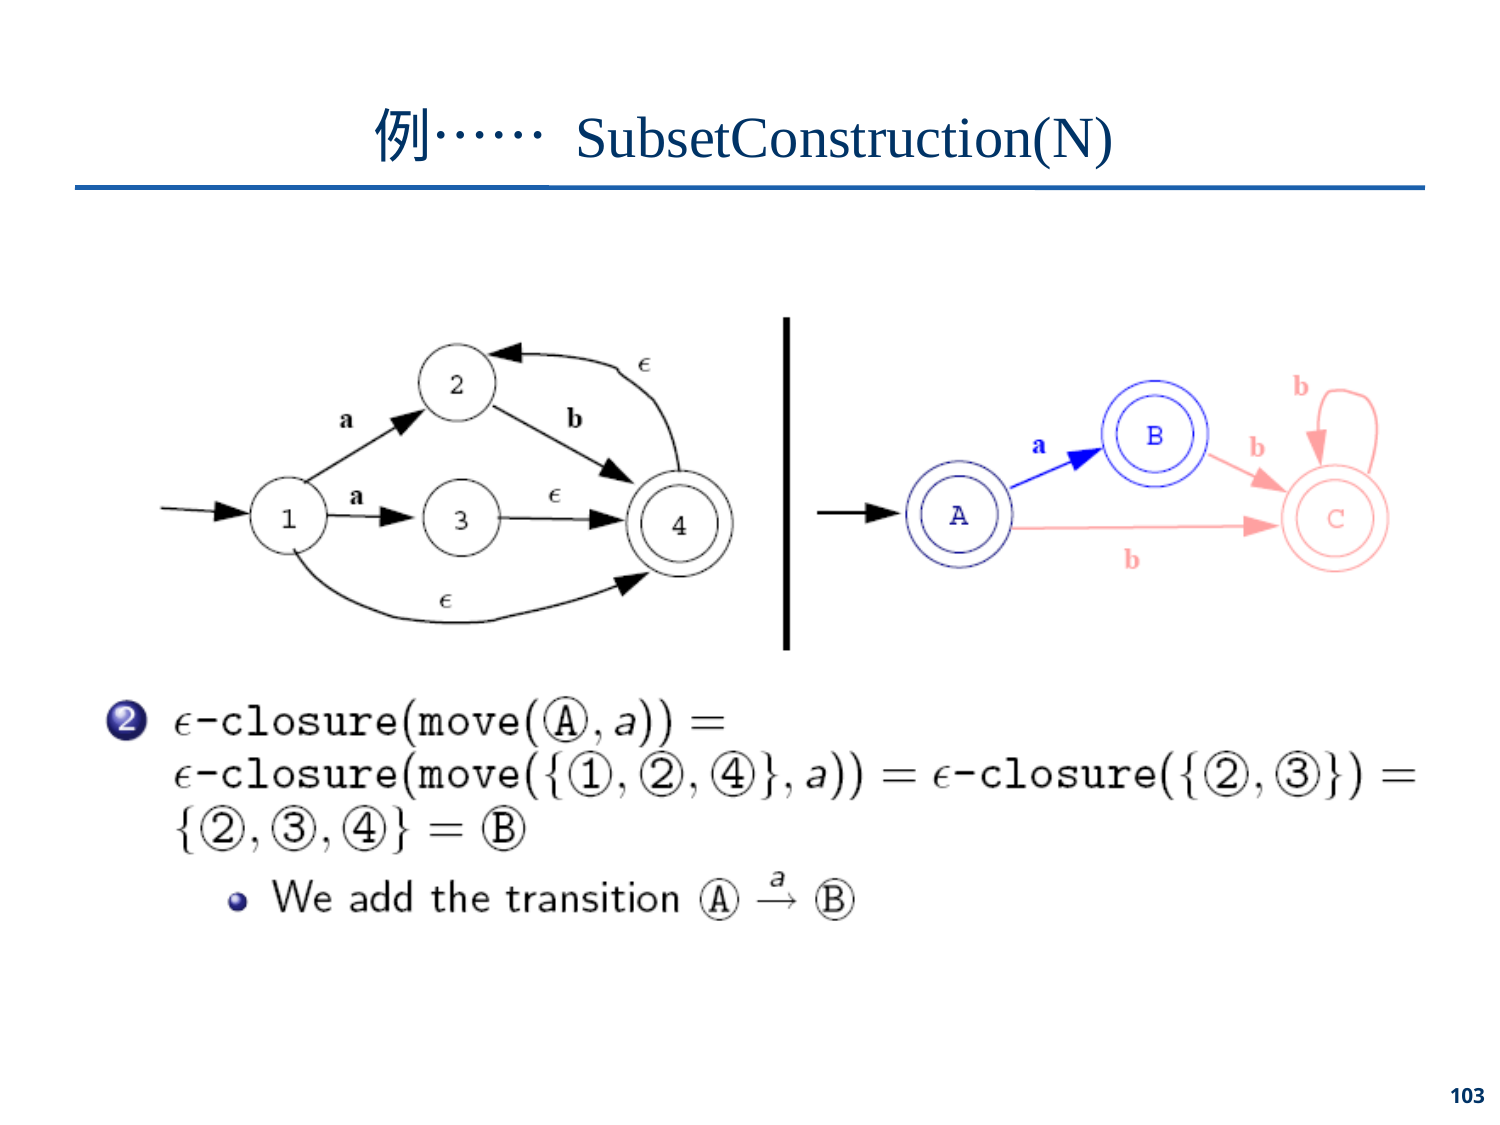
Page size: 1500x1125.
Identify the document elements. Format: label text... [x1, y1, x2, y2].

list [87, 287, 1429, 938]
slide_number 103 [1149, 1074, 1500, 1117]
title 例…… SubsetConstruction(N) [137, 87, 1351, 181]
